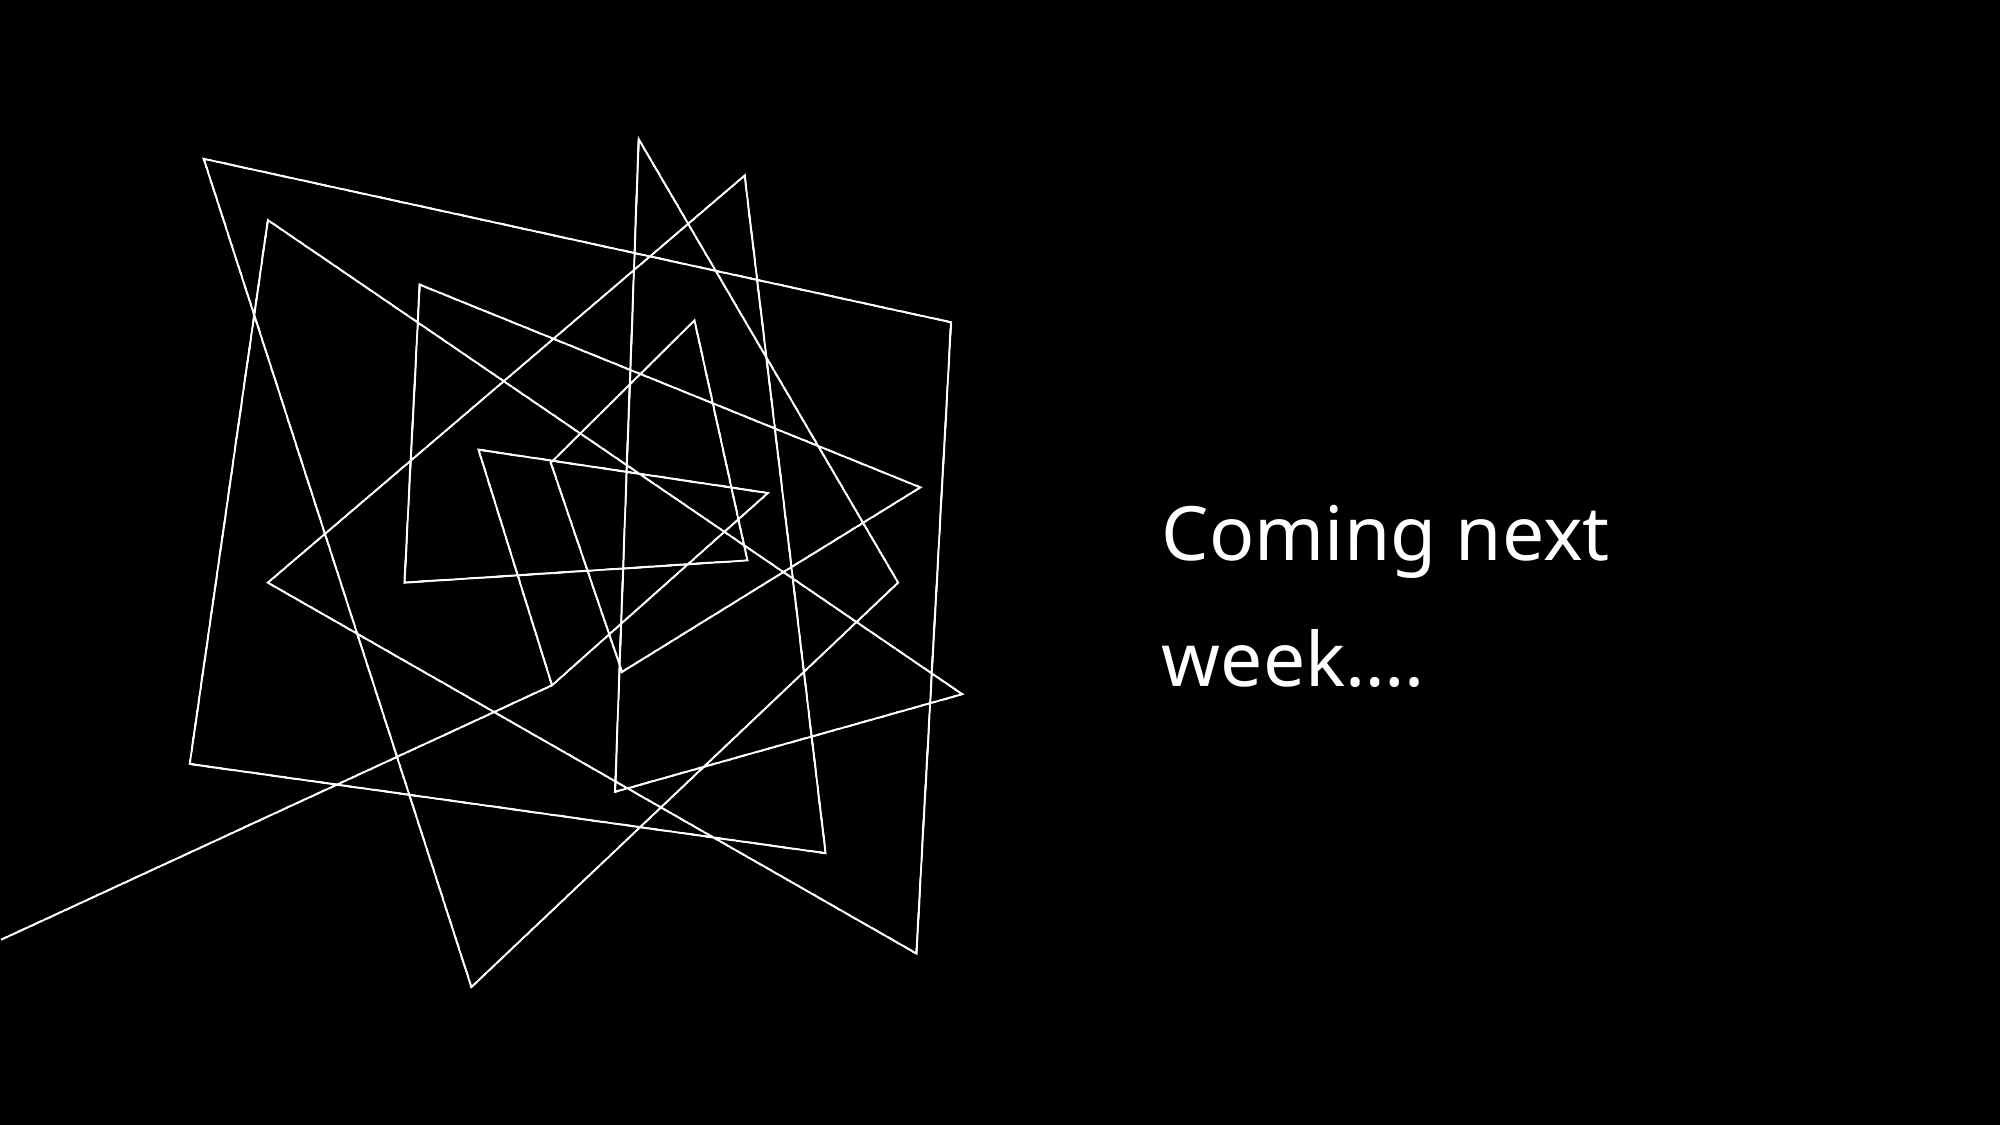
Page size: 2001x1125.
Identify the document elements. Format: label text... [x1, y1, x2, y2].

picture [0, 135, 965, 989]
title Coming next week…. [1146, 141, 1833, 709]
